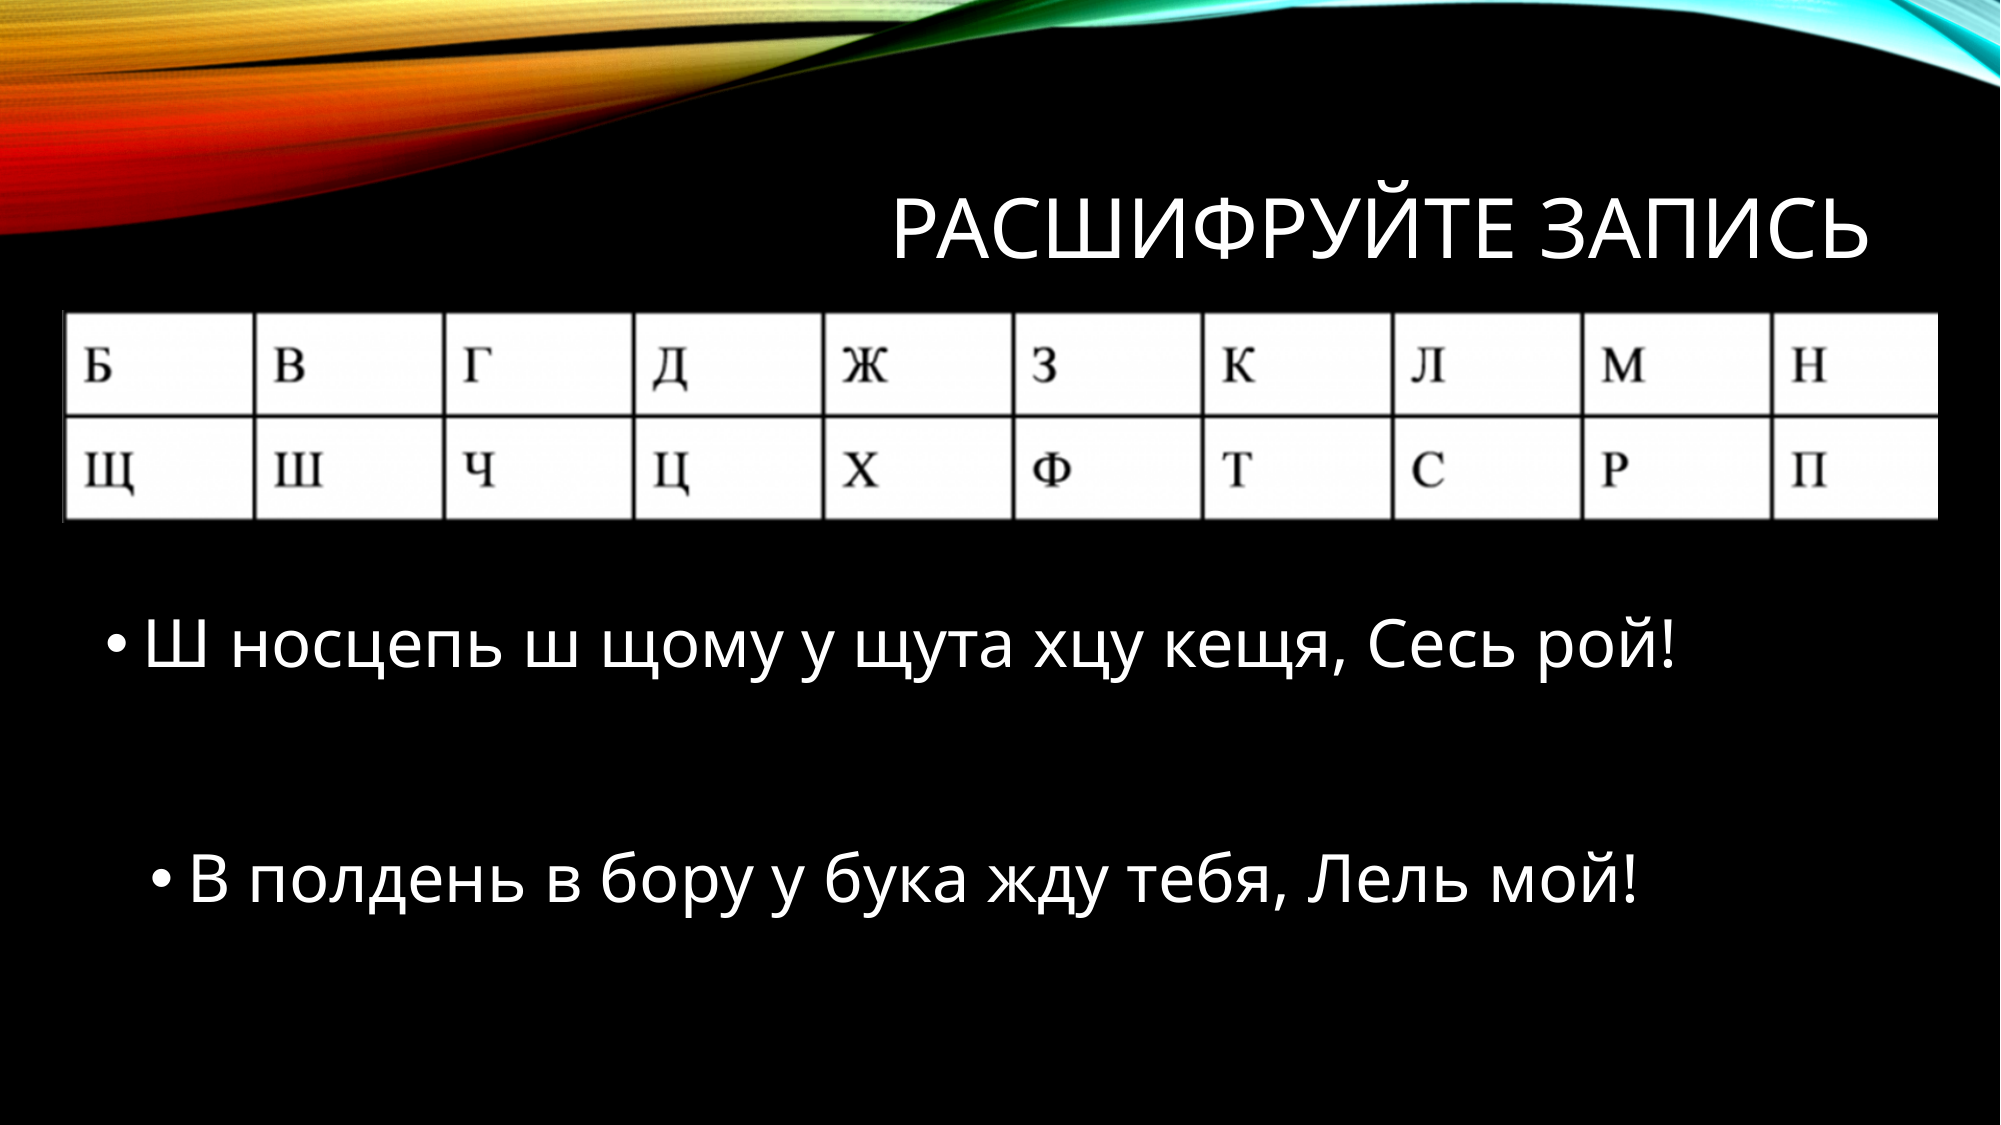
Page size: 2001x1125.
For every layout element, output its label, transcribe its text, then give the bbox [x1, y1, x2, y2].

list Ш носцепь ш щому у щута хцу кещя, Сесь рой! [90, 602, 1866, 935]
title Расшифруйте запись [474, 125, 1888, 310]
text_box В полдень в бору у бука жду тебя, Лель мой! [134, 736, 1910, 1069]
picture [0, 0, 2000, 237]
picture [62, 310, 1938, 523]
